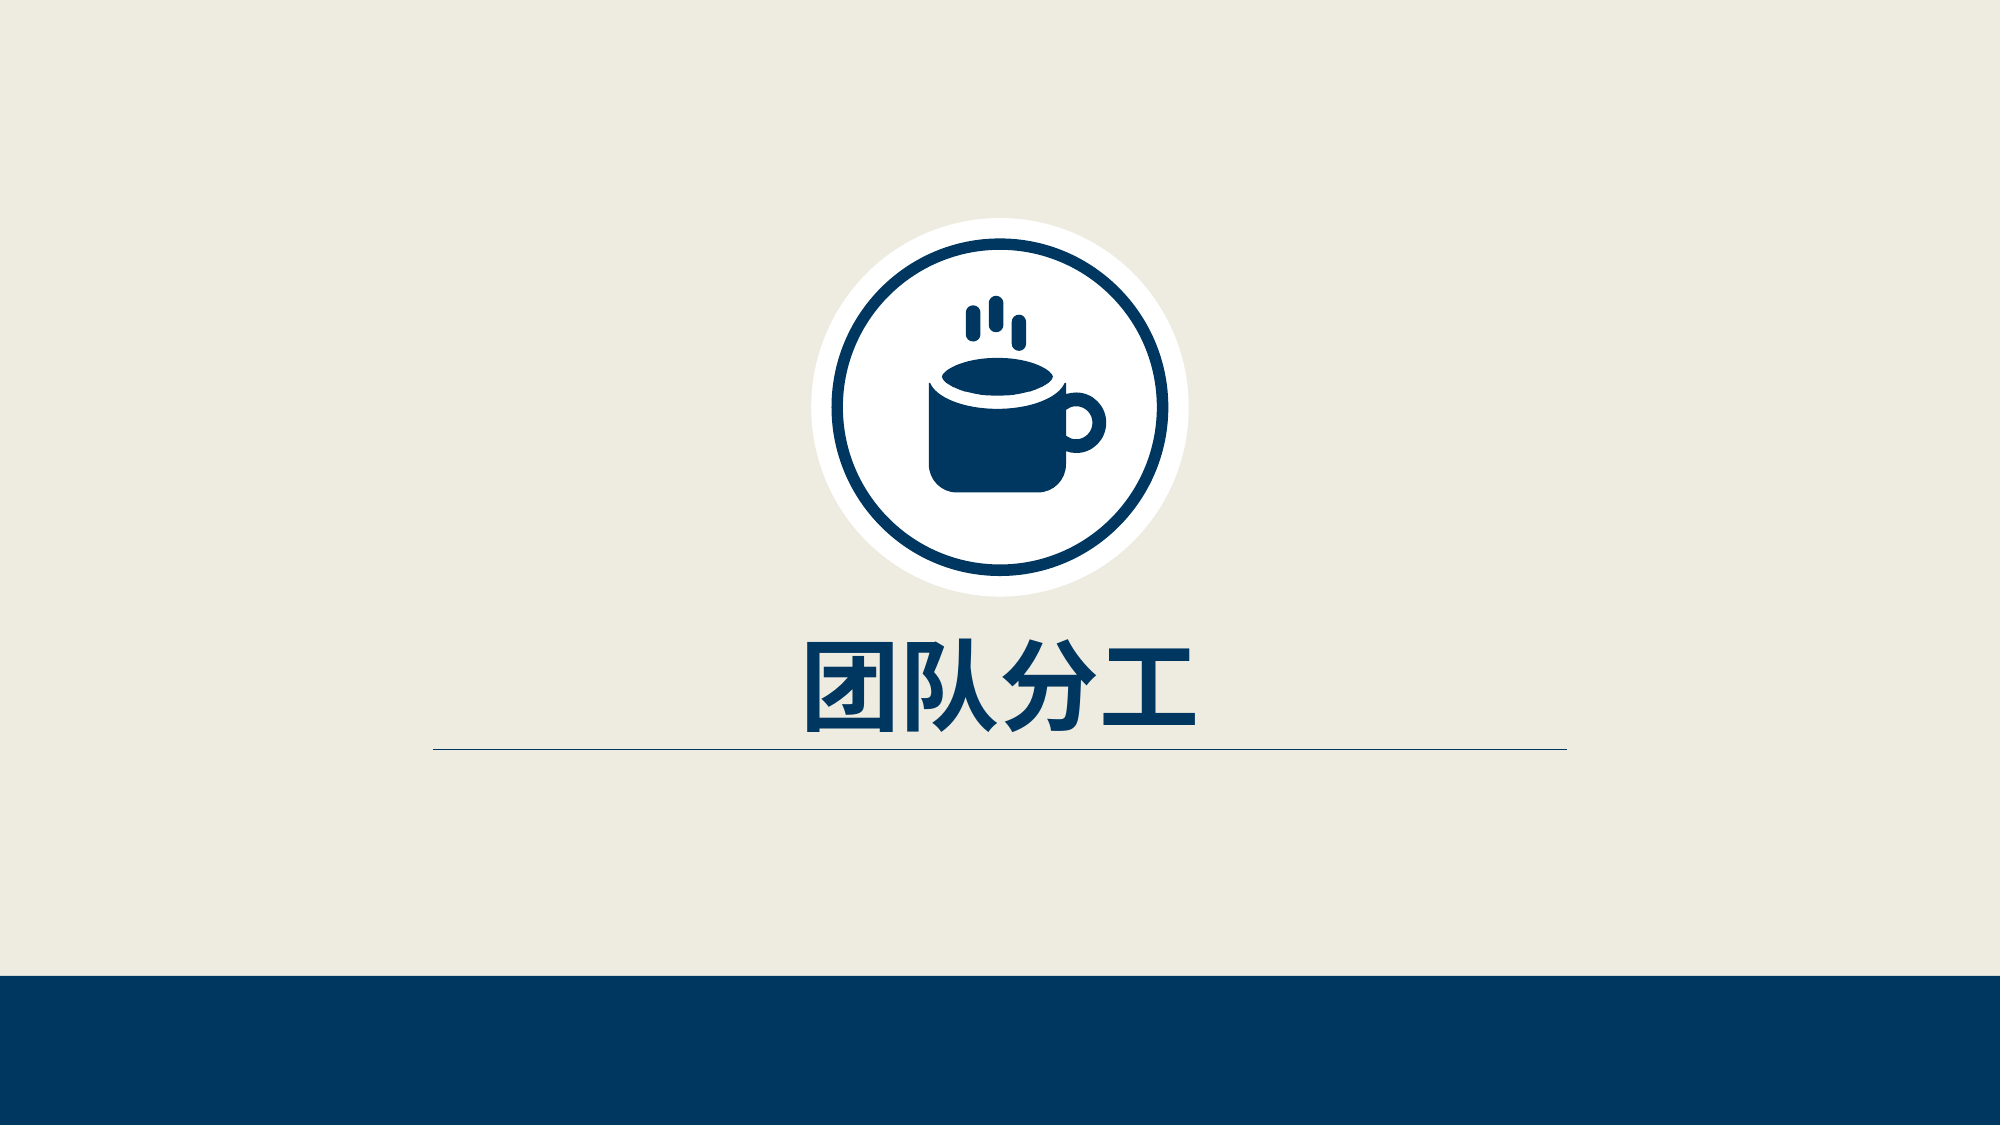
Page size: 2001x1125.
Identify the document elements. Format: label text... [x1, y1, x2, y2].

text_box 团队分工 [486, 615, 1513, 749]
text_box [810, 217, 1189, 597]
text_box [0, 974, 2000, 1125]
